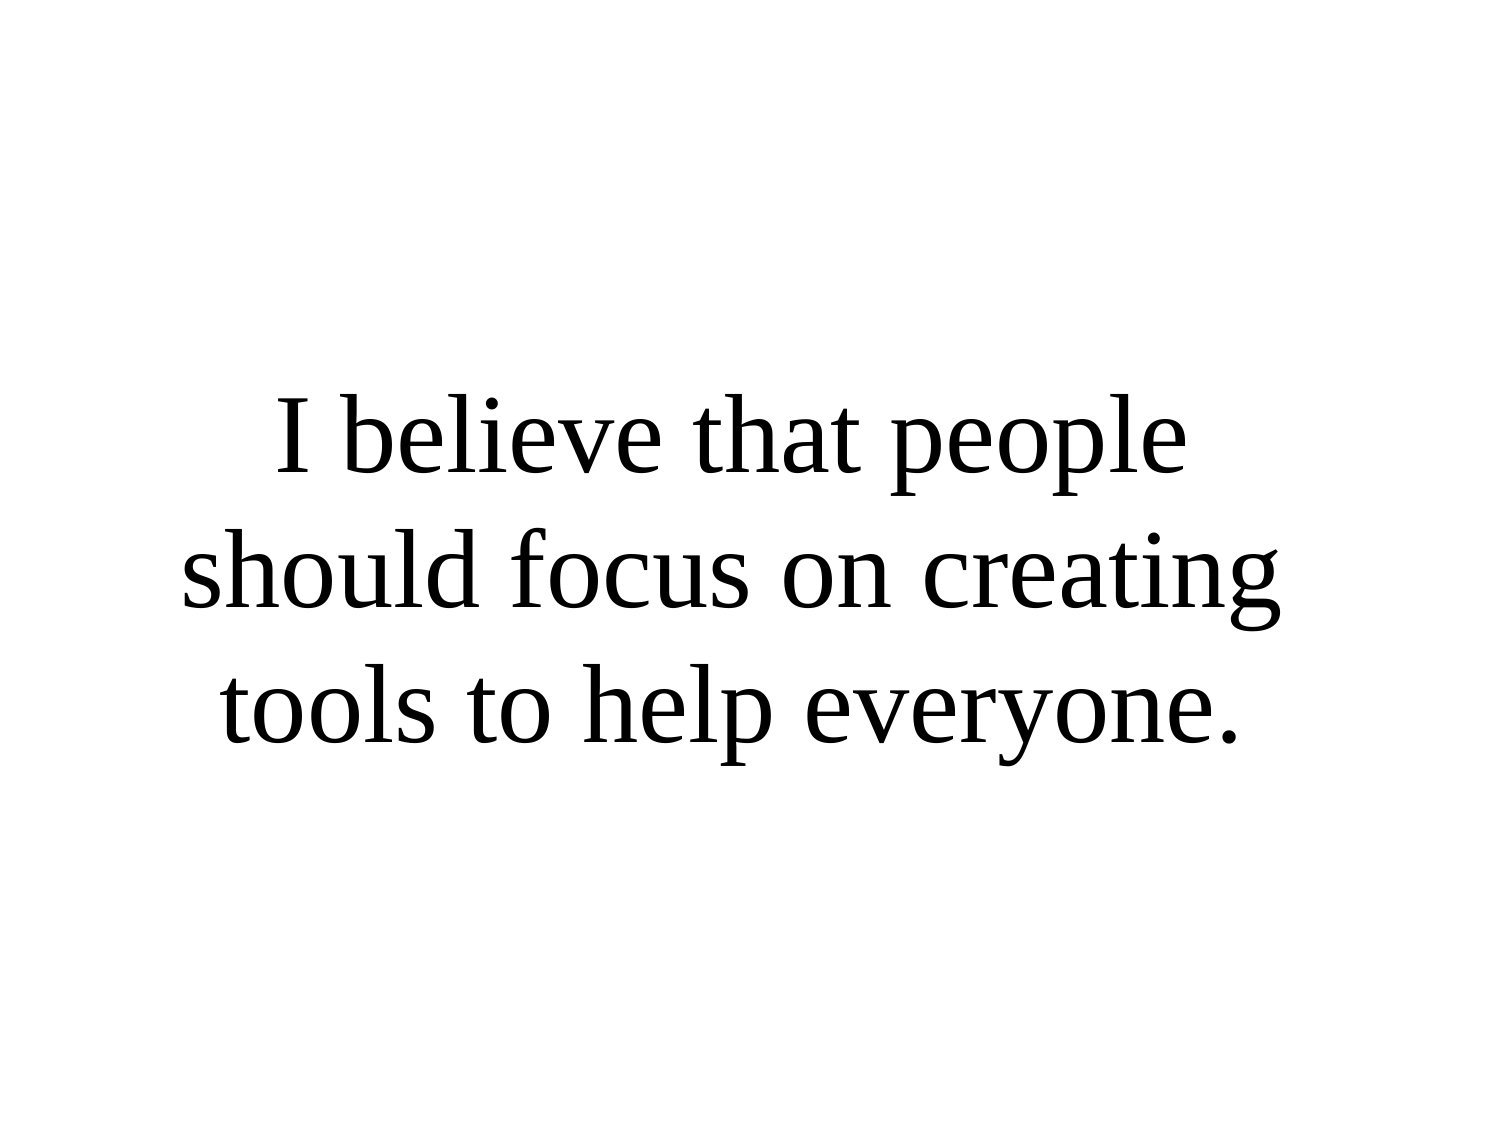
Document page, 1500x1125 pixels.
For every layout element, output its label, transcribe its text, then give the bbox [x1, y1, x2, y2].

text_box I believe that people should focus on creating tools to help everyone. [124, 89, 1341, 1035]
